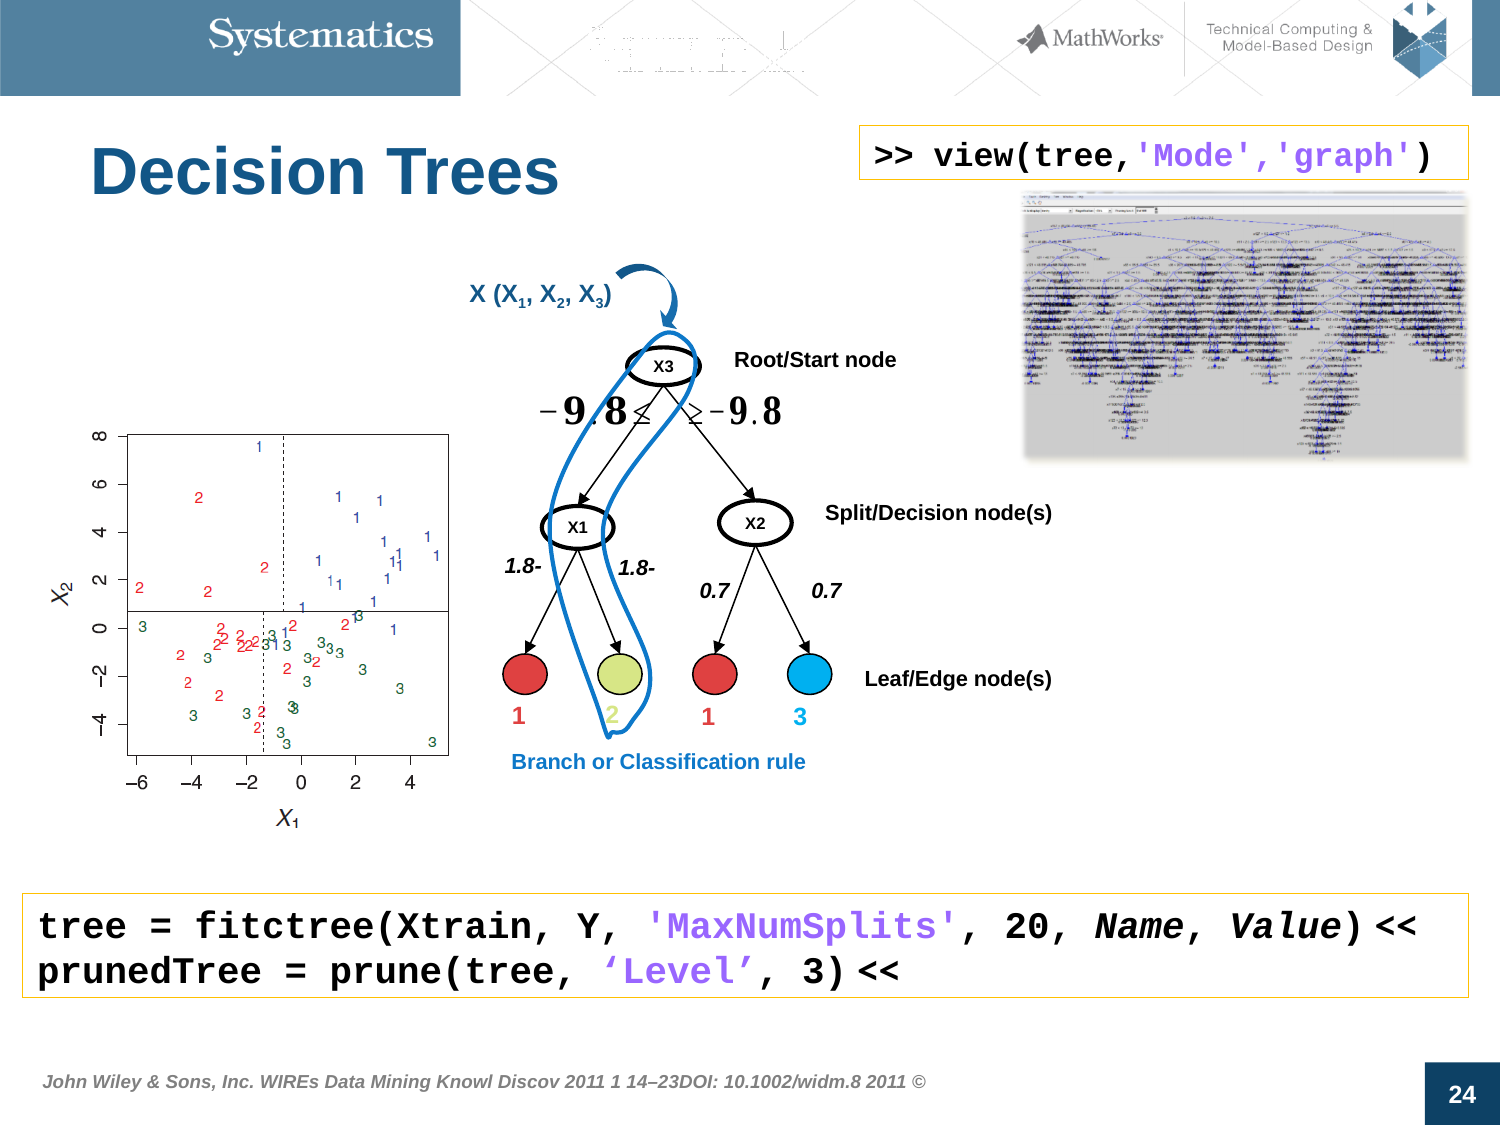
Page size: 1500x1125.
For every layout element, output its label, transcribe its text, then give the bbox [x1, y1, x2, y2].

text_box Root/Start node [715, 338, 916, 379]
text_box 3 [791, 692, 823, 738]
text_box [547, 449, 609, 547]
picture [0, 0, 1500, 96]
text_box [714, 544, 754, 655]
text_box [500, 652, 550, 692]
text_box >> tree = fitctree(Xtrain, Y, 'MaxNumSplits', 20, Name, Value) >> prunedTree = prune(tree, ‘Level’, 3) [22, 893, 1469, 998]
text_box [524, 548, 576, 655]
text_box Branch or Classification rule [487, 739, 831, 781]
text_box X (X1, X2, X3) [431, 270, 650, 319]
text_box >> view(tree,'Mode','graph') [859, 125, 1469, 180]
text_box Split/Decision node(s) [809, 491, 1069, 533]
text_box X3 [625, 348, 642, 369]
text_box 1 [510, 692, 541, 738]
text_box [615, 261, 680, 332]
text_box 2 [613, 724, 634, 736]
text_box [690, 652, 740, 692]
text_box 1 [699, 692, 730, 738]
picture [1019, 189, 1469, 464]
text_box [785, 652, 834, 693]
text_box X1 [539, 512, 548, 543]
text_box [577, 384, 662, 507]
text_box © 2011 John Wiley & Sons, Inc. WIREs Data Mining Knowl Discov 2011 1 14–23DOI: 10.1002/widm.8 [22, 1062, 1059, 1100]
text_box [663, 384, 756, 501]
title Decision Trees [75, 120, 1400, 308]
text_box [579, 604, 653, 739]
text_box X3 [696, 356, 702, 378]
picture [40, 400, 466, 828]
text_box Leaf/Edge node(s) [840, 657, 1077, 699]
text_box [615, 330, 698, 383]
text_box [755, 544, 810, 655]
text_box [577, 548, 621, 655]
text_box X2 [716, 498, 794, 543]
text_box X1 [606, 514, 616, 544]
